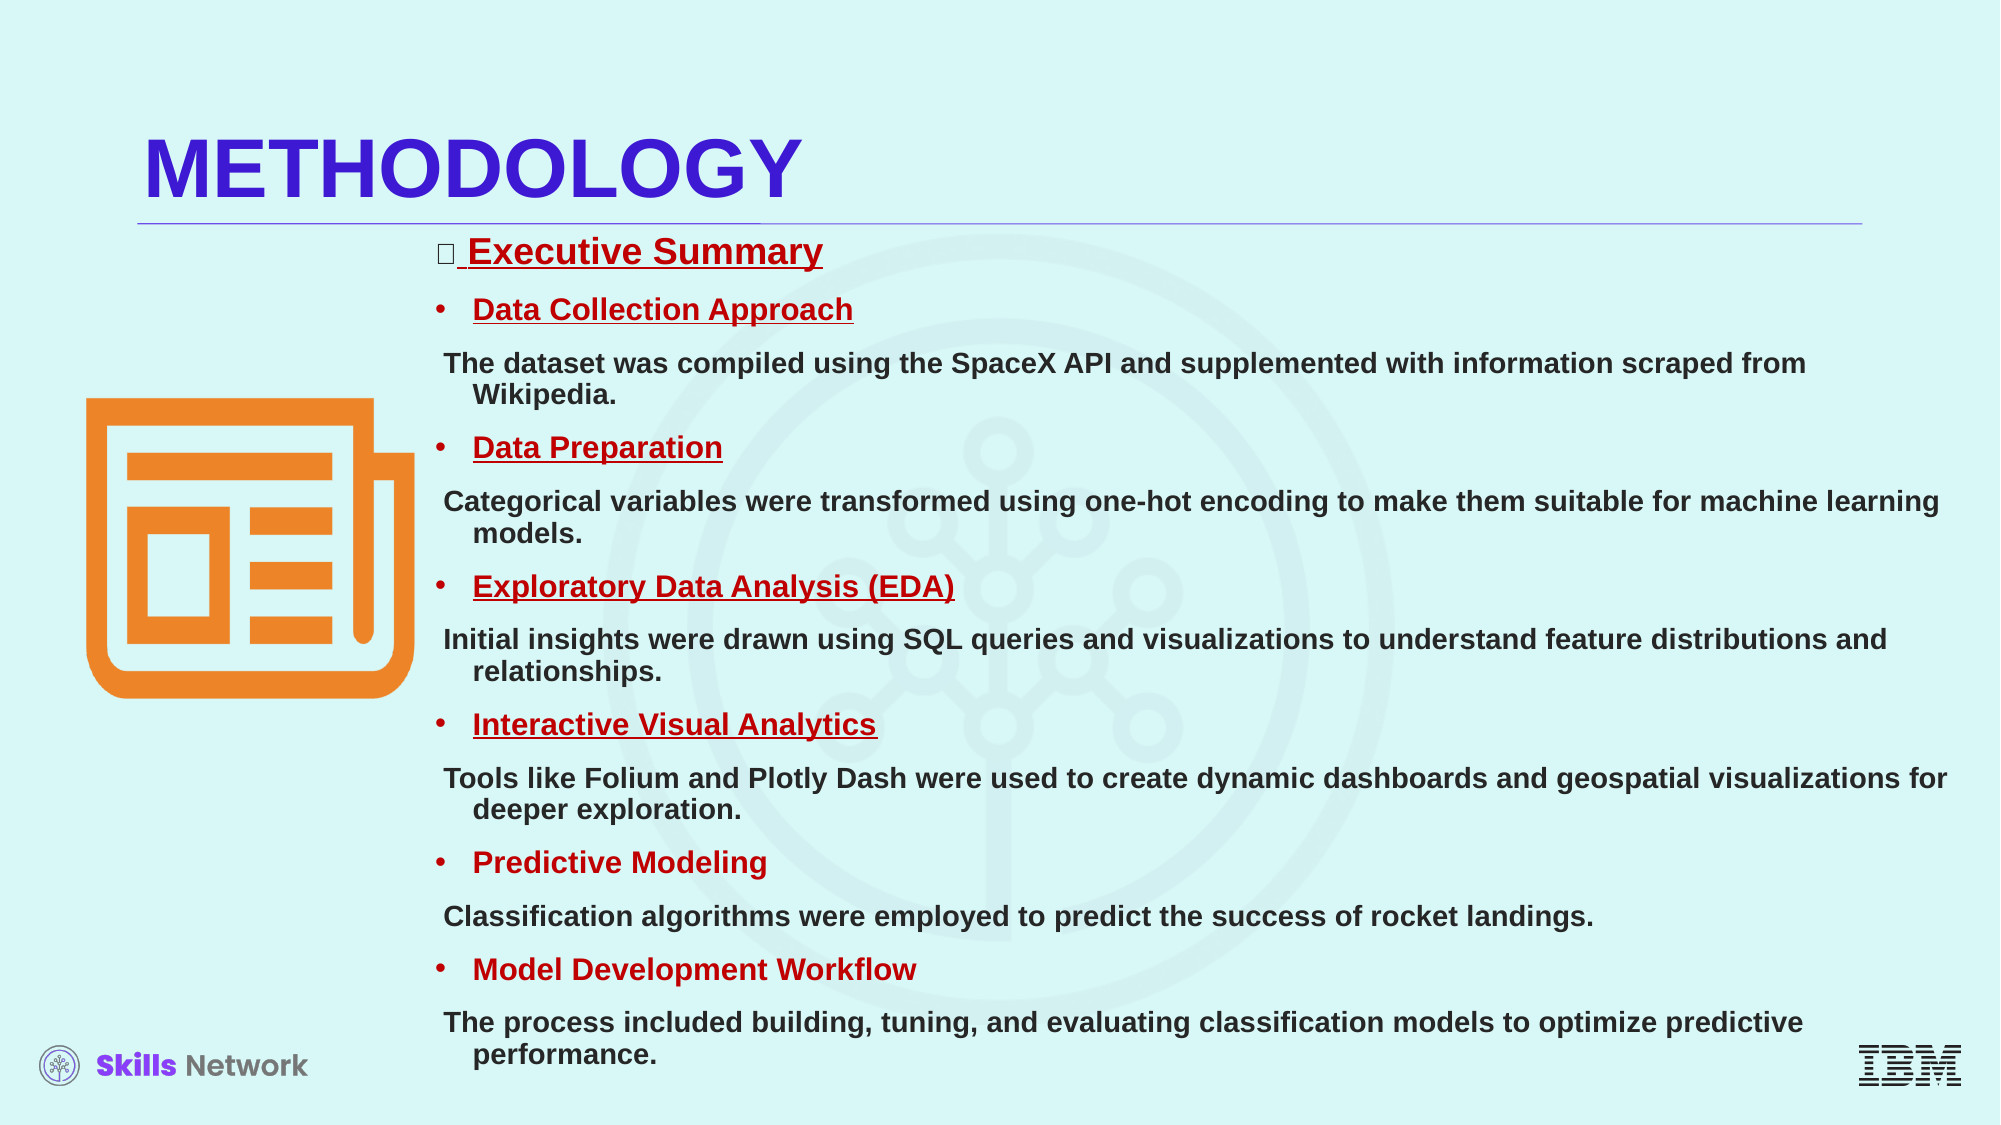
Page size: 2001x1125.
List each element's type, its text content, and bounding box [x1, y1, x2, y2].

text_box 🚀 Executive Summary Data Collection Approach The dataset was compiled using the SpaceX API and supplemented with information scraped from Wikipedia. Data Preparation Categorical variables were transformed using one-hot encoding to make them suitable for machine learning models. Exploratory Data Analysis (EDA) Initial insights were drawn using SQL queries and visualizations to understand feature distributions and relationships. Interactive Visual Analytics Tools like Folium and Plotly Dash were used to create dynamic dashboards and geospatial visualizations for deeper exploration. Predictive Modeling Classification algorithms were employed to predict the success of rocket landings. Model Development Workflow The process included building, tuning, and evaluating classification models to optimize predictive performance. [420, 225, 1976, 1065]
title METHODOLOGY [128, 61, 1315, 280]
picture [39, 1045, 308, 1086]
picture [1859, 1065, 1961, 1086]
picture [53, 300, 447, 825]
